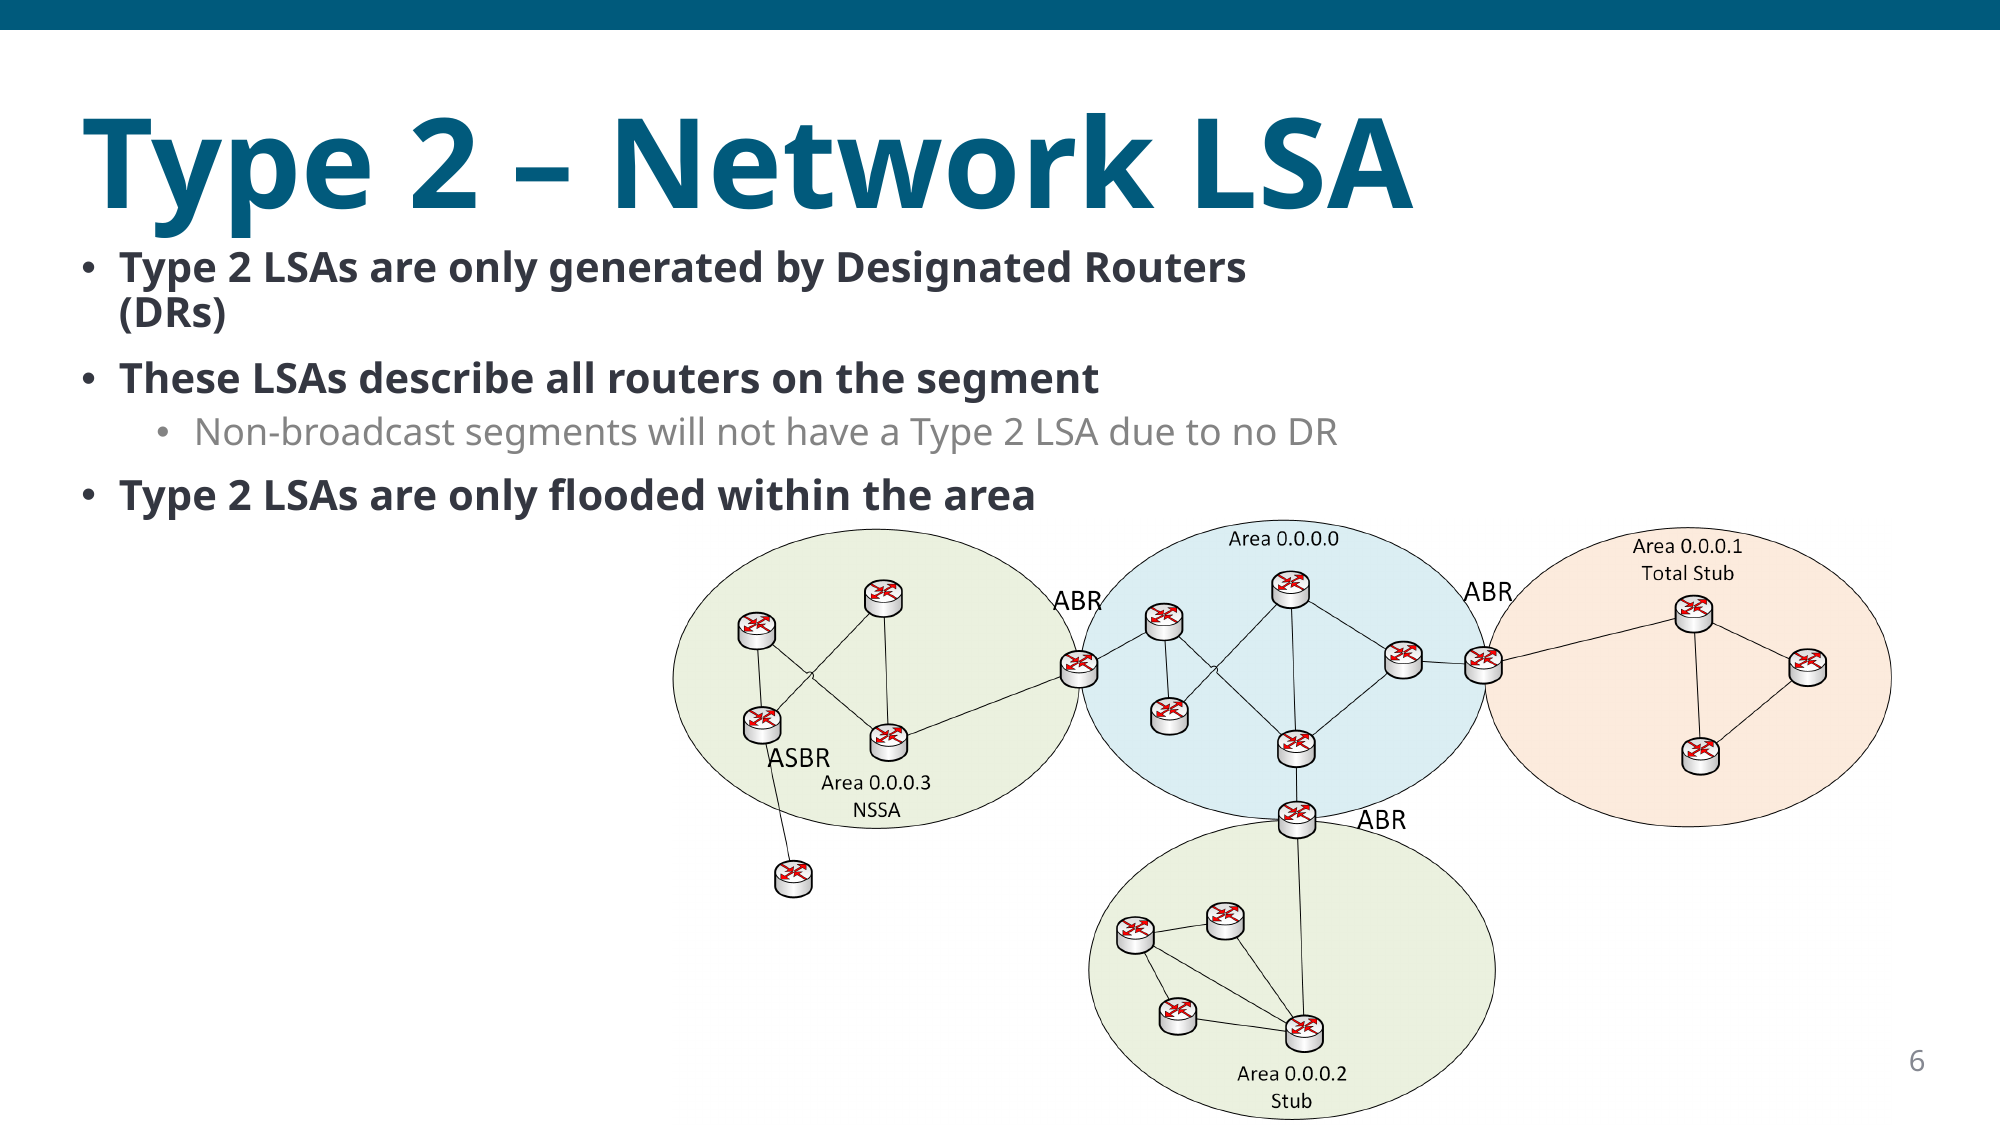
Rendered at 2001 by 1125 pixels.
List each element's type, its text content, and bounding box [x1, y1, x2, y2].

list Type 2 LSAs are only generated by Designated Routers (DRs) These LSAs describe all routers on the segment Non-broadcast segments will not have a Type 2 LSA due to no DR Type 2 LSAs are only flooded within the area [66, 239, 1365, 717]
picture [672, 518, 1892, 1125]
title Type 2 – Network LSA [66, 59, 1977, 278]
